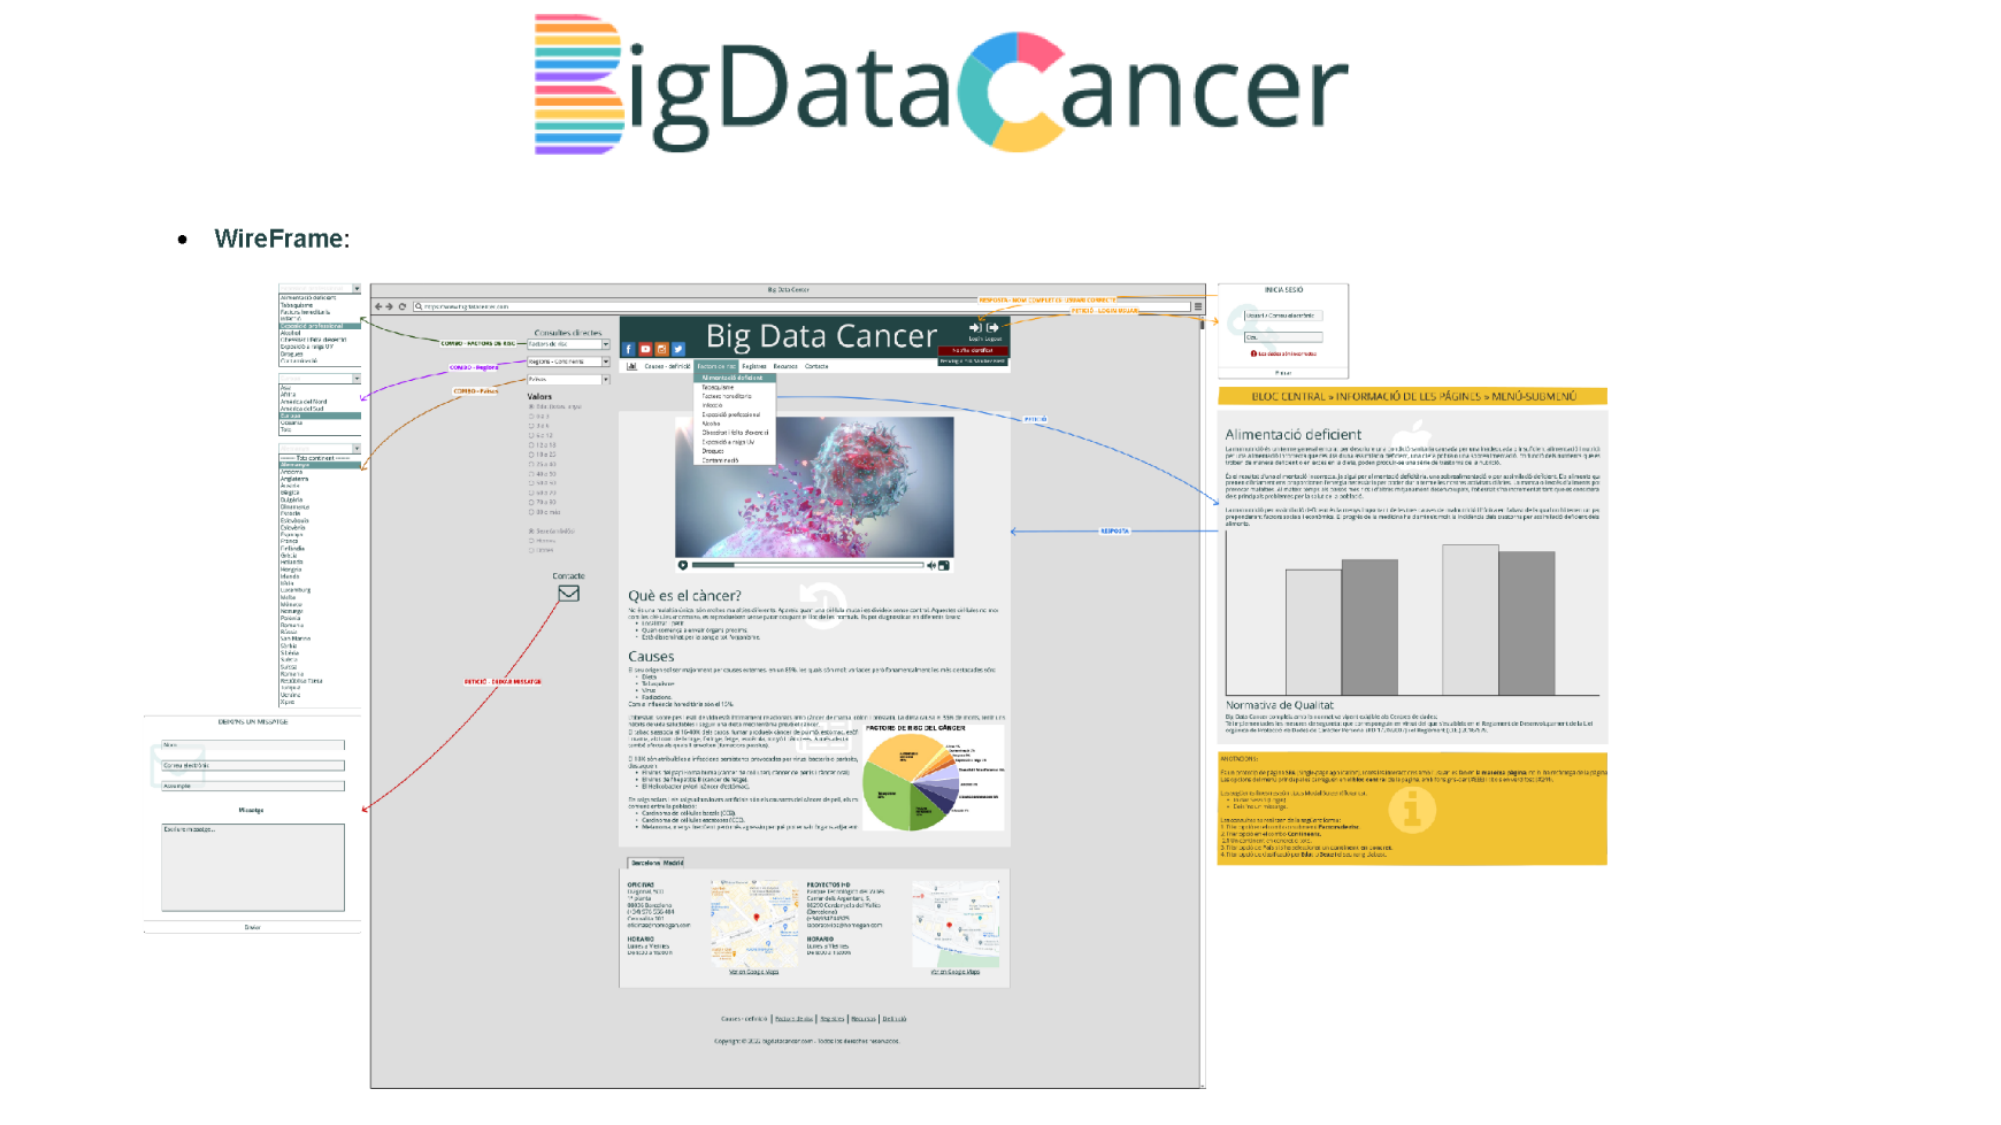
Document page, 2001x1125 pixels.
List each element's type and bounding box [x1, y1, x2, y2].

picture [137, 211, 1634, 1096]
picture [496, 0, 1391, 175]
